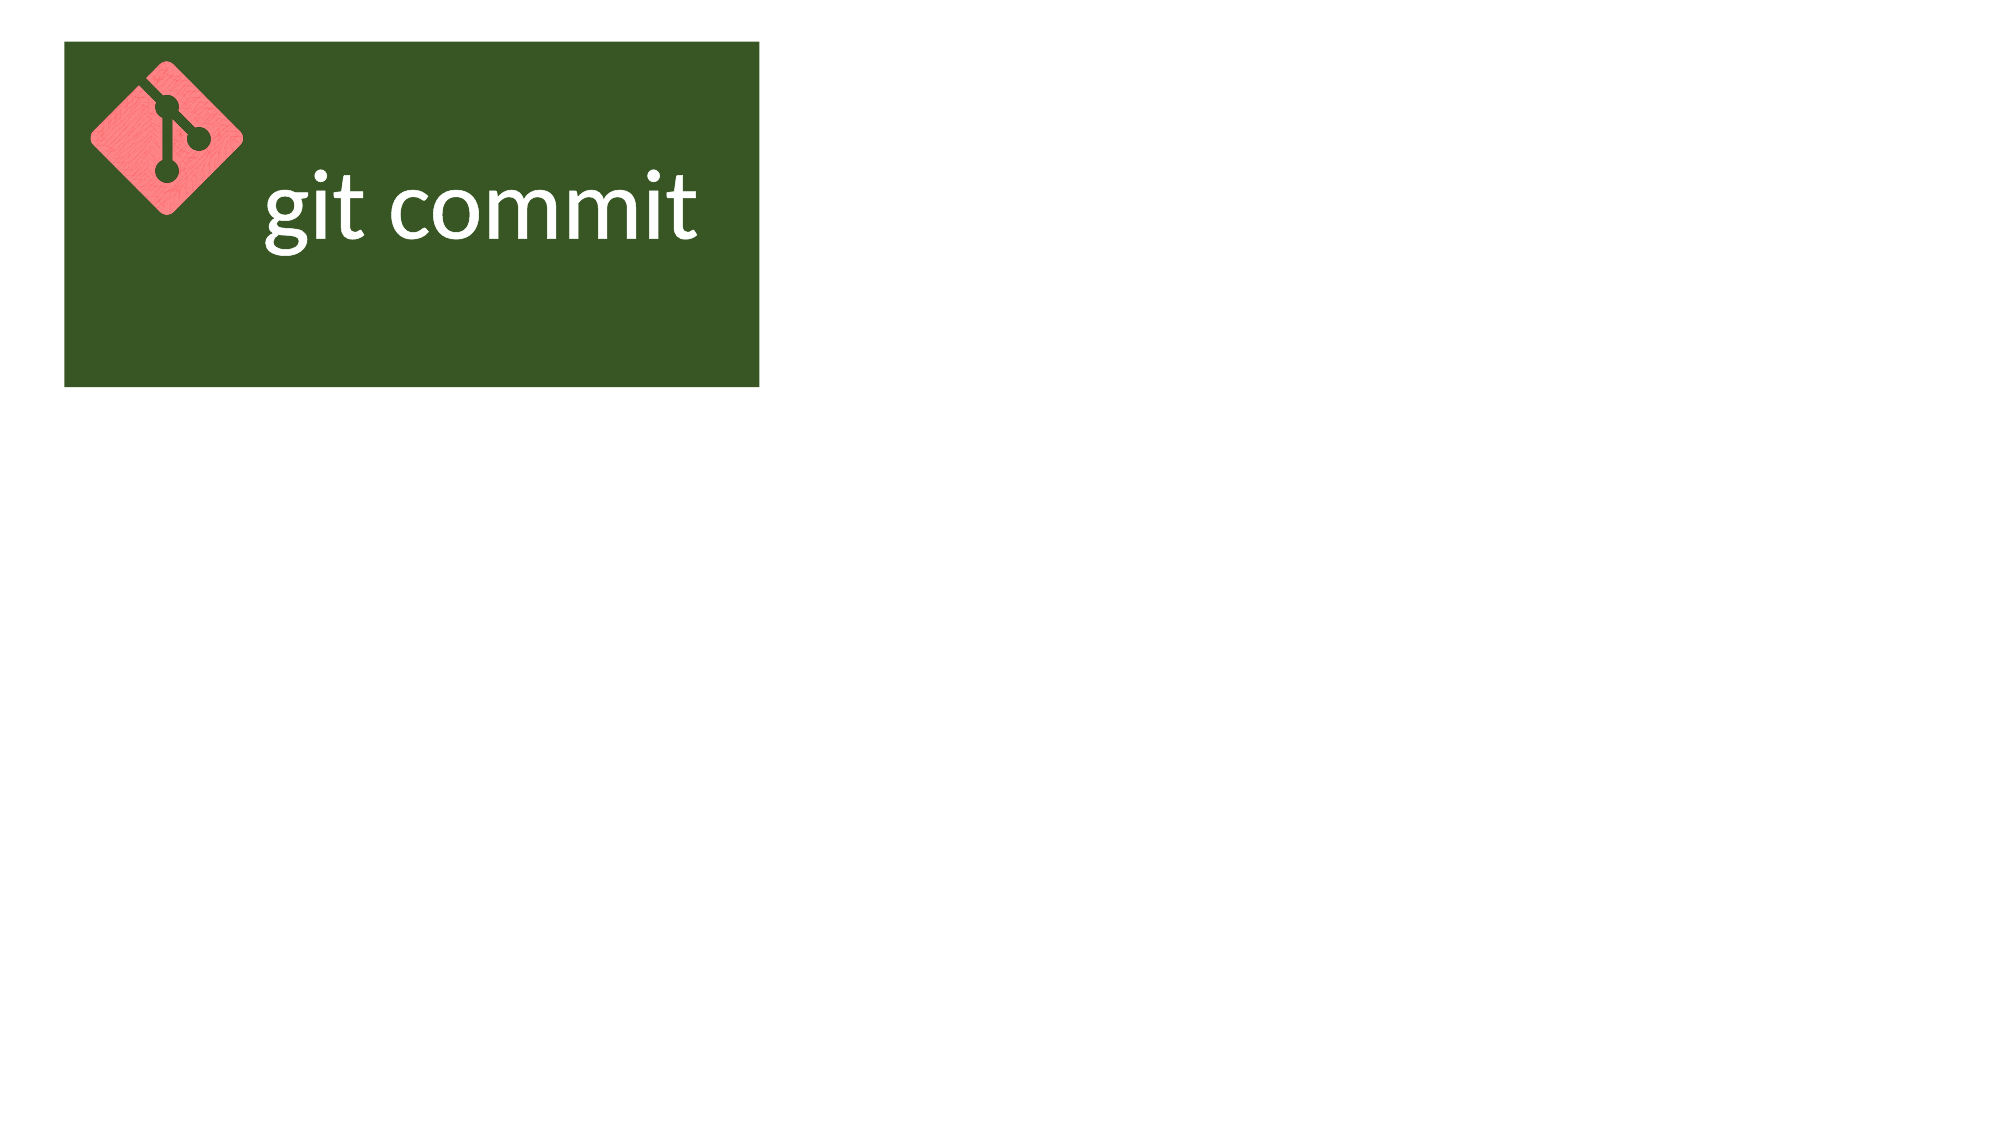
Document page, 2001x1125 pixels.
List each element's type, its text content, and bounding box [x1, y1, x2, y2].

text_box git commit [247, 131, 760, 266]
picture [90, 61, 259, 215]
text_box [63, 41, 760, 388]
